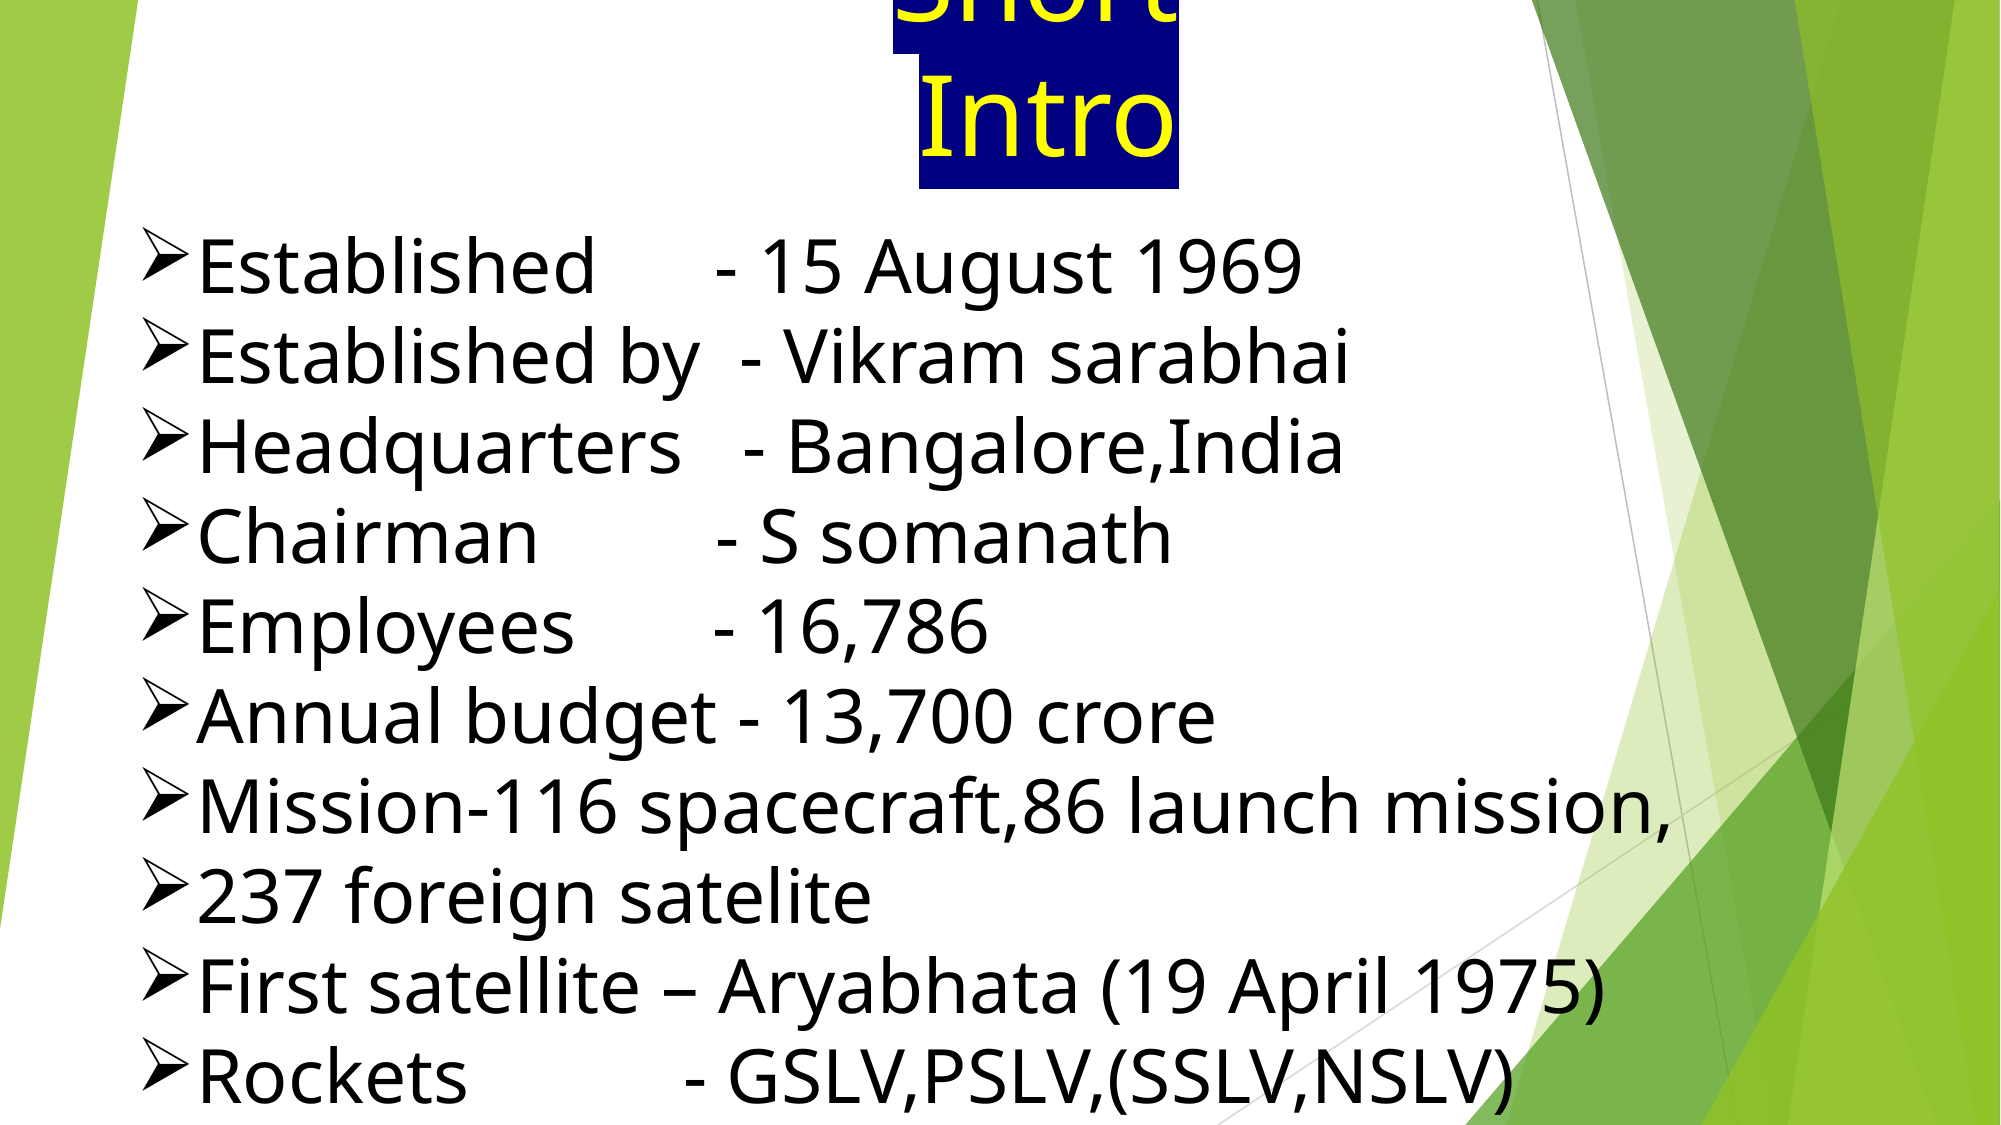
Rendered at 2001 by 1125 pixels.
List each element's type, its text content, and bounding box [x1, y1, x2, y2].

title Short Intro [604, 50, 1194, 187]
text_box Established - 15 August 1969 Established by - Vikram sarabhai Headquarters - Bangalore,India Chairman - S somanath Employees - 16,786 Annual budget - 13,700 crore Mission-116 spacecraft,86 launch mission, 237 foreign satelite First satellite – Aryabhata (19 April 1975) Rockets - GSLV,PSLV,(SSLV,NSLV) [121, 211, 1745, 1125]
